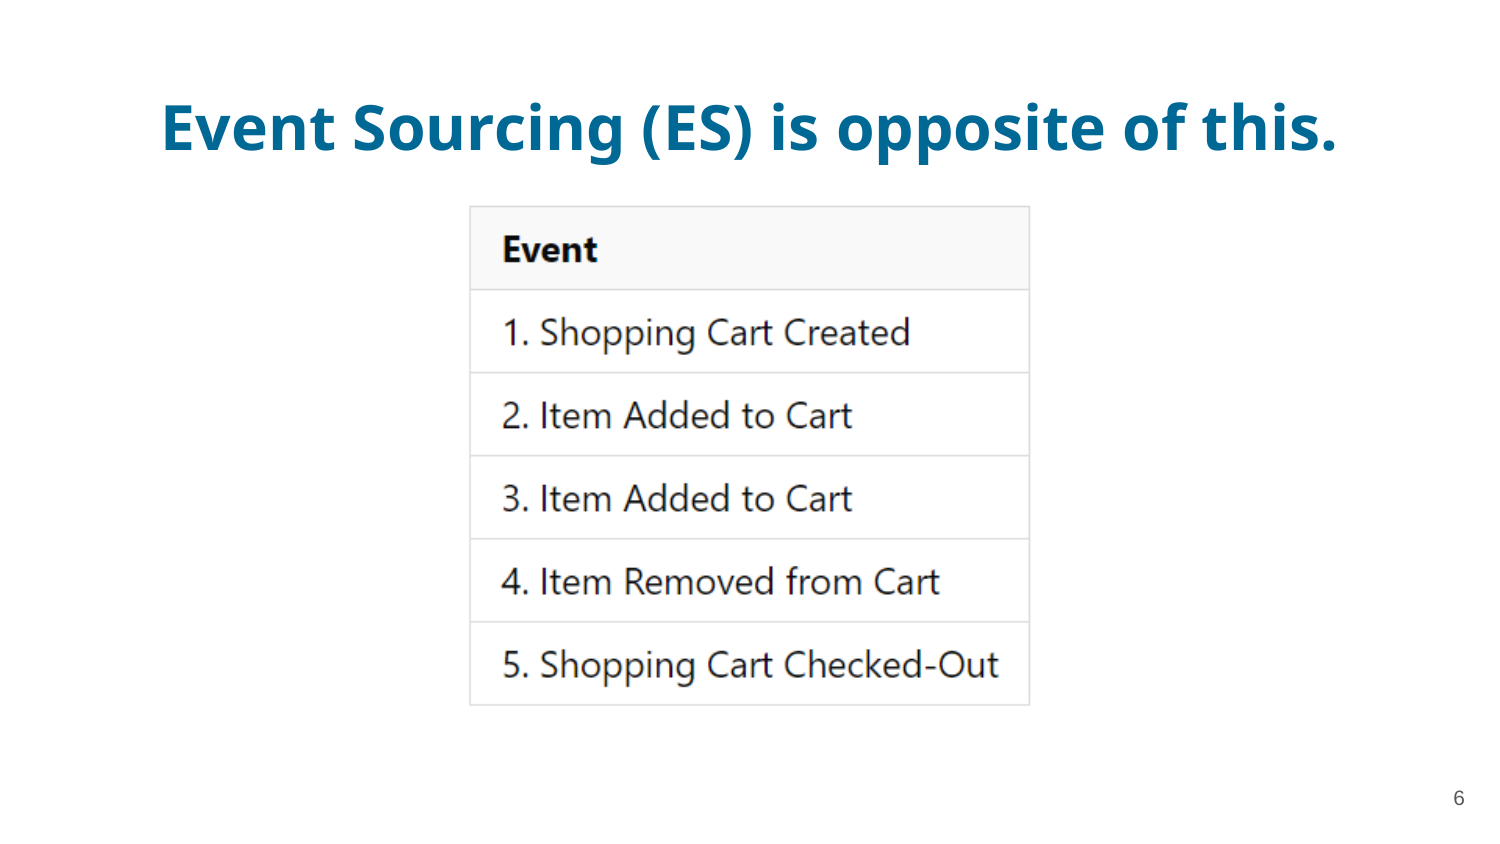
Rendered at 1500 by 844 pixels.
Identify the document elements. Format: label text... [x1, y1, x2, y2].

slide_number ‹#› [1389, 764, 1480, 830]
title Event Sourcing (ES) is opposite of this. [51, 72, 1449, 167]
picture [456, 195, 1044, 717]
